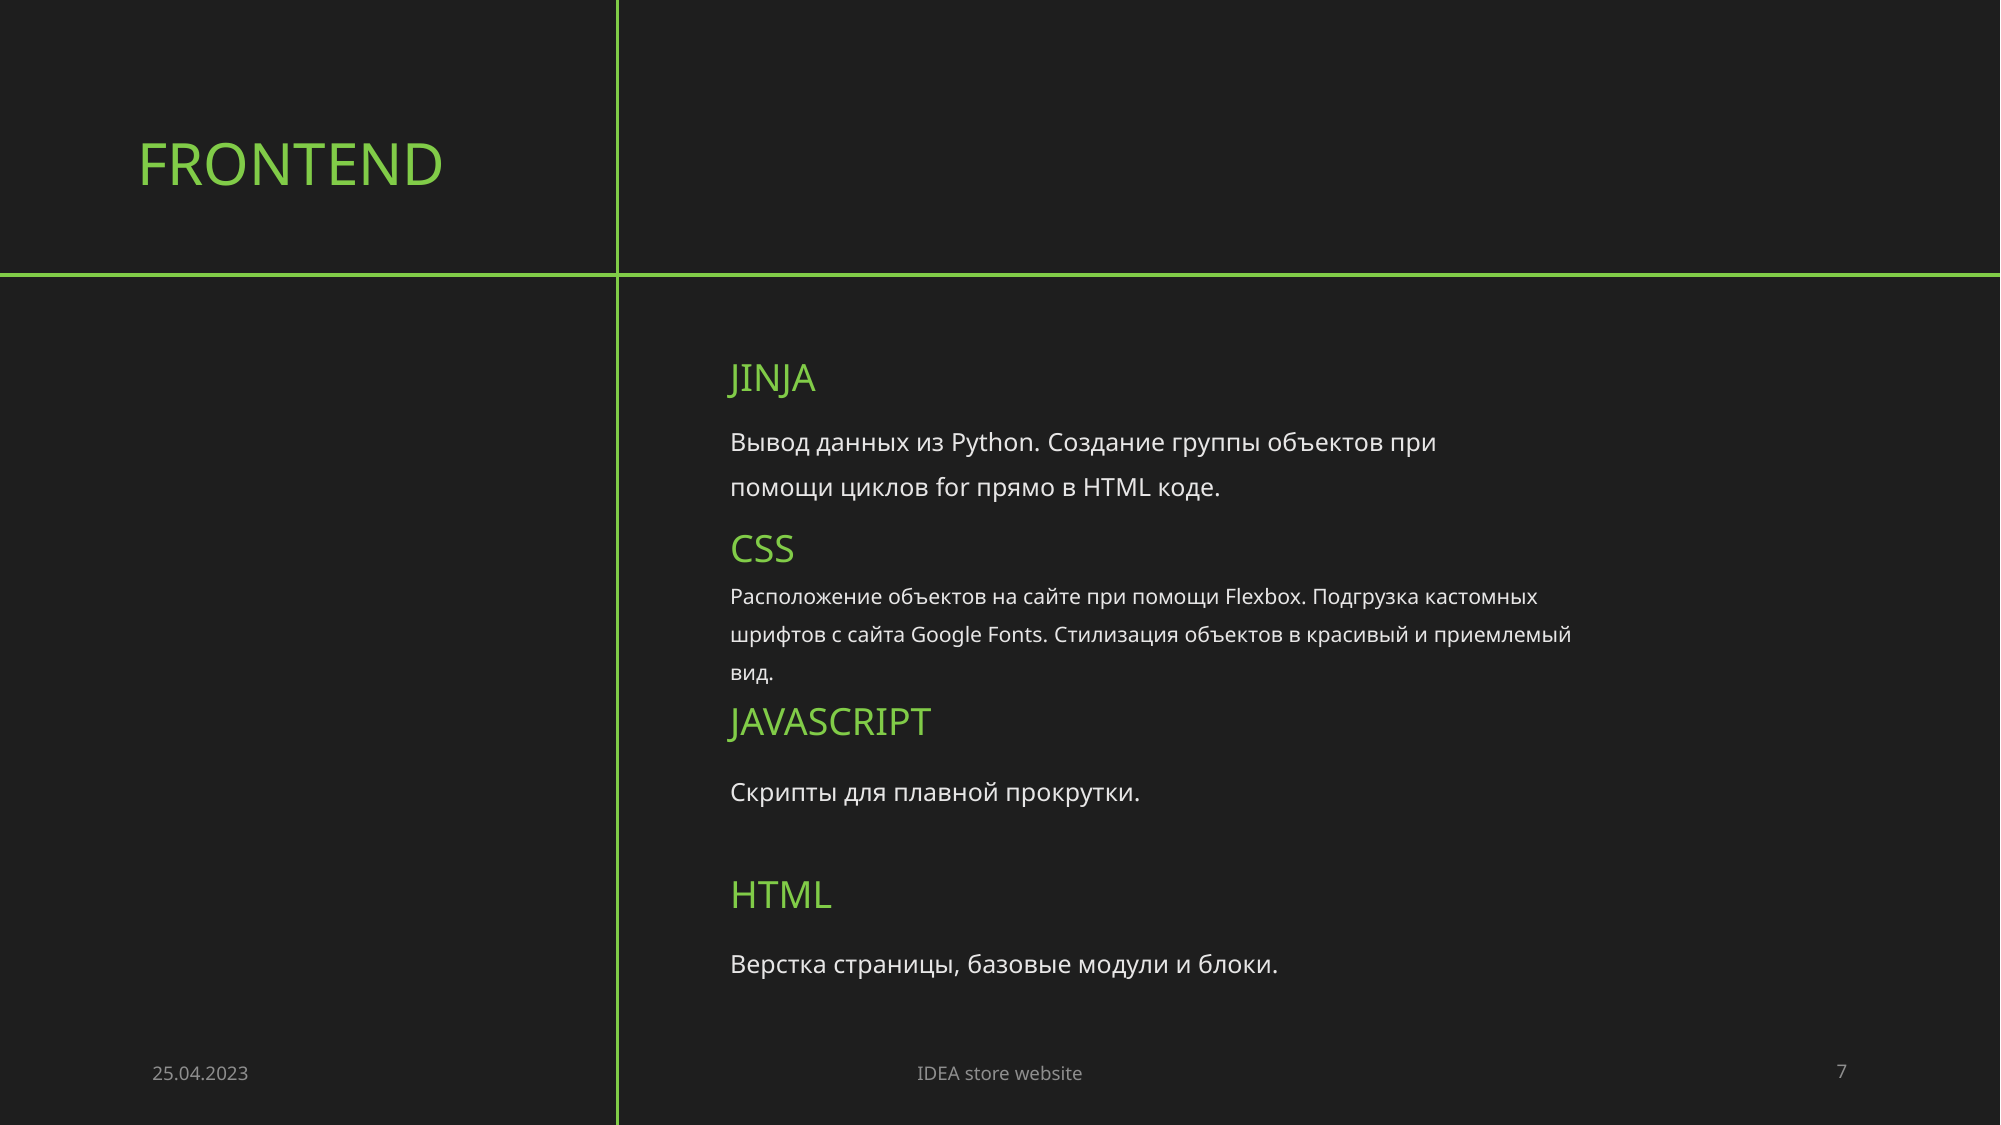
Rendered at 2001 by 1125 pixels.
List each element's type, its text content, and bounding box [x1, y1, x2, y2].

list Html [730, 869, 1558, 923]
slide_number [137, 1042, 588, 1103]
footer IDEA store website [662, 1042, 1338, 1103]
list jinja [730, 352, 1558, 404]
title Frontend [137, 23, 525, 207]
list Расположение объектов на сайте при помощи Flexbox. Подгрузка кастомных шрифтов с сайта Google Fonts. Стилизация объектов в красивый и приемлемый вид. [730, 562, 1620, 694]
list Скрипты для плавной прокрутки. [730, 753, 1558, 843]
slide_number 7 [1412, 1042, 1863, 1103]
list Верстка страницы, базовые модули и блоки. [730, 926, 1558, 1016]
list Javascript [730, 697, 1558, 750]
list CSS [730, 524, 1558, 562]
list Вывод данных из Python. Создание группы объектов при помощи циклов for прямо в HTML коде. [730, 404, 1558, 509]
